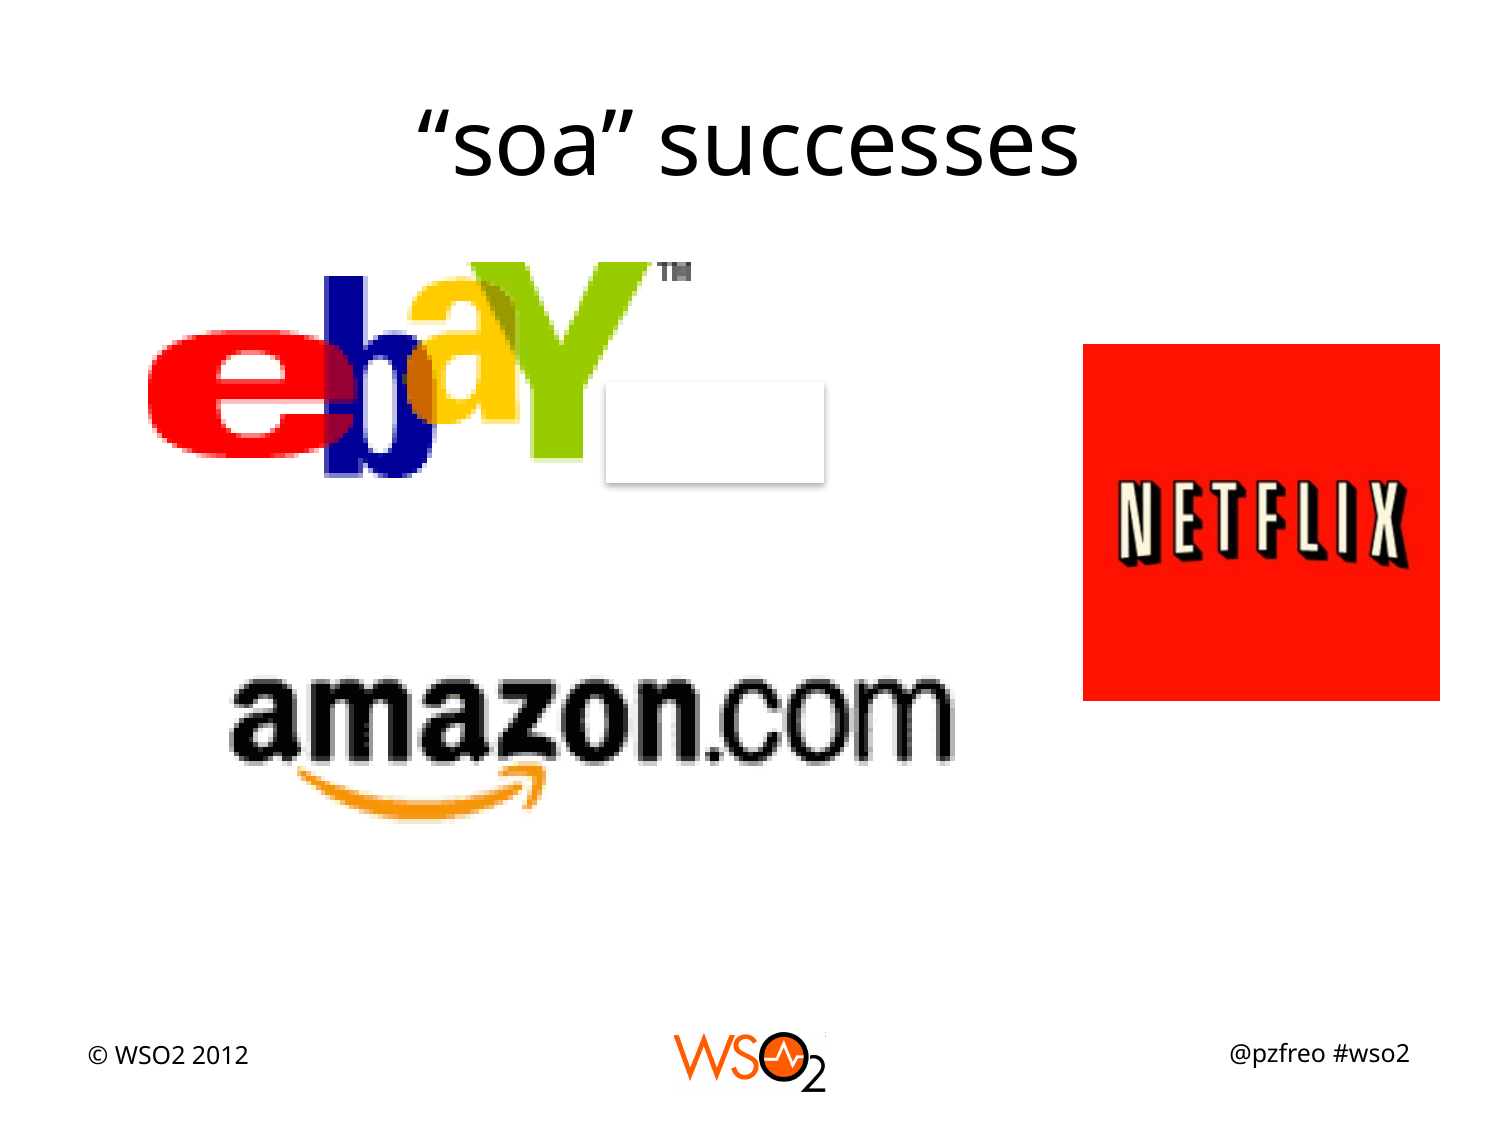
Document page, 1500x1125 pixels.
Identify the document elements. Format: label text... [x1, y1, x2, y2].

picture [1083, 344, 1440, 702]
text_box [148, 262, 824, 483]
picture [177, 627, 1037, 859]
title “soa” successes [75, 45, 1425, 233]
picture [674, 1032, 826, 1092]
